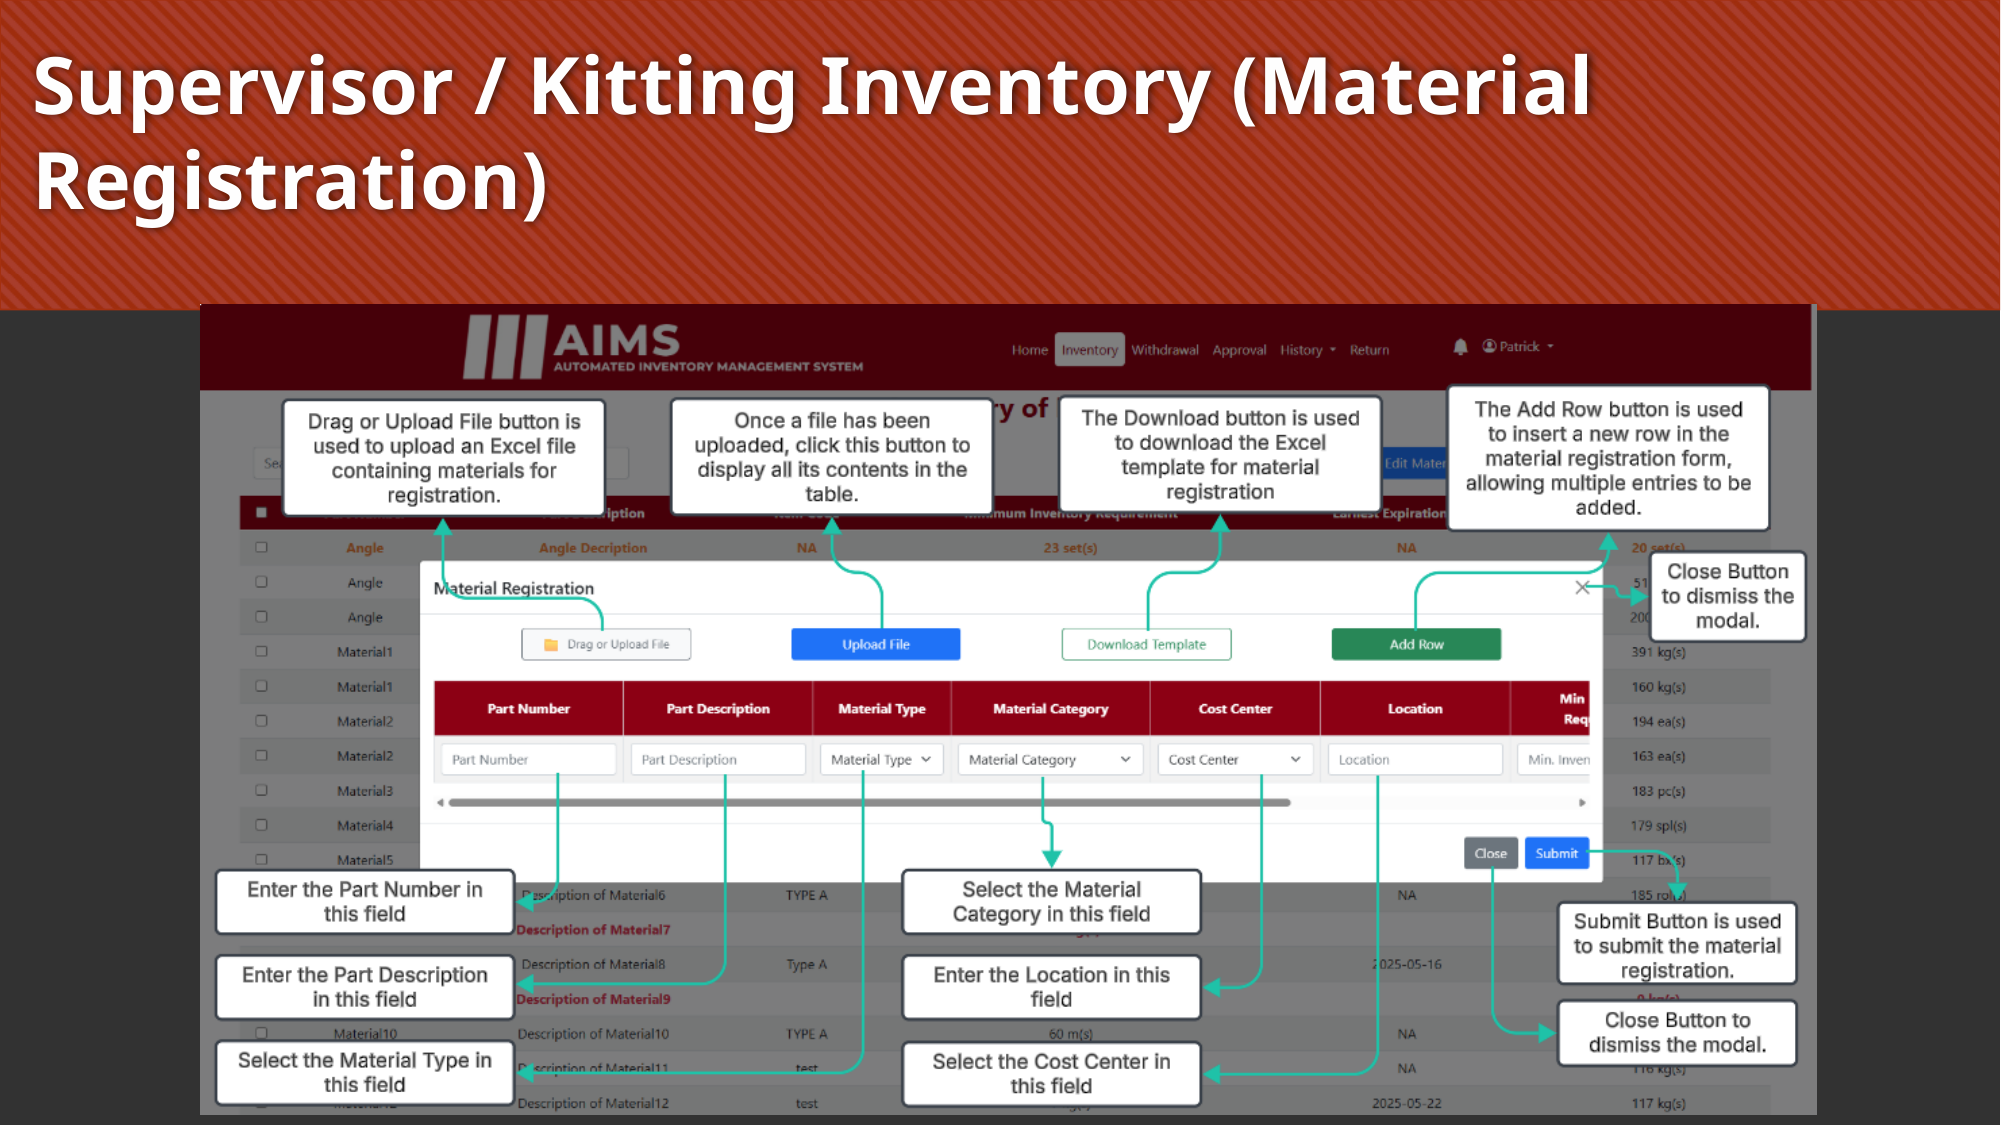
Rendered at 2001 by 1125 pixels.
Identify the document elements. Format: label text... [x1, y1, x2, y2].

title Supervisor / Kitting Inventory (Material Registration) [17, 73, 2000, 233]
picture [200, 304, 1818, 1115]
